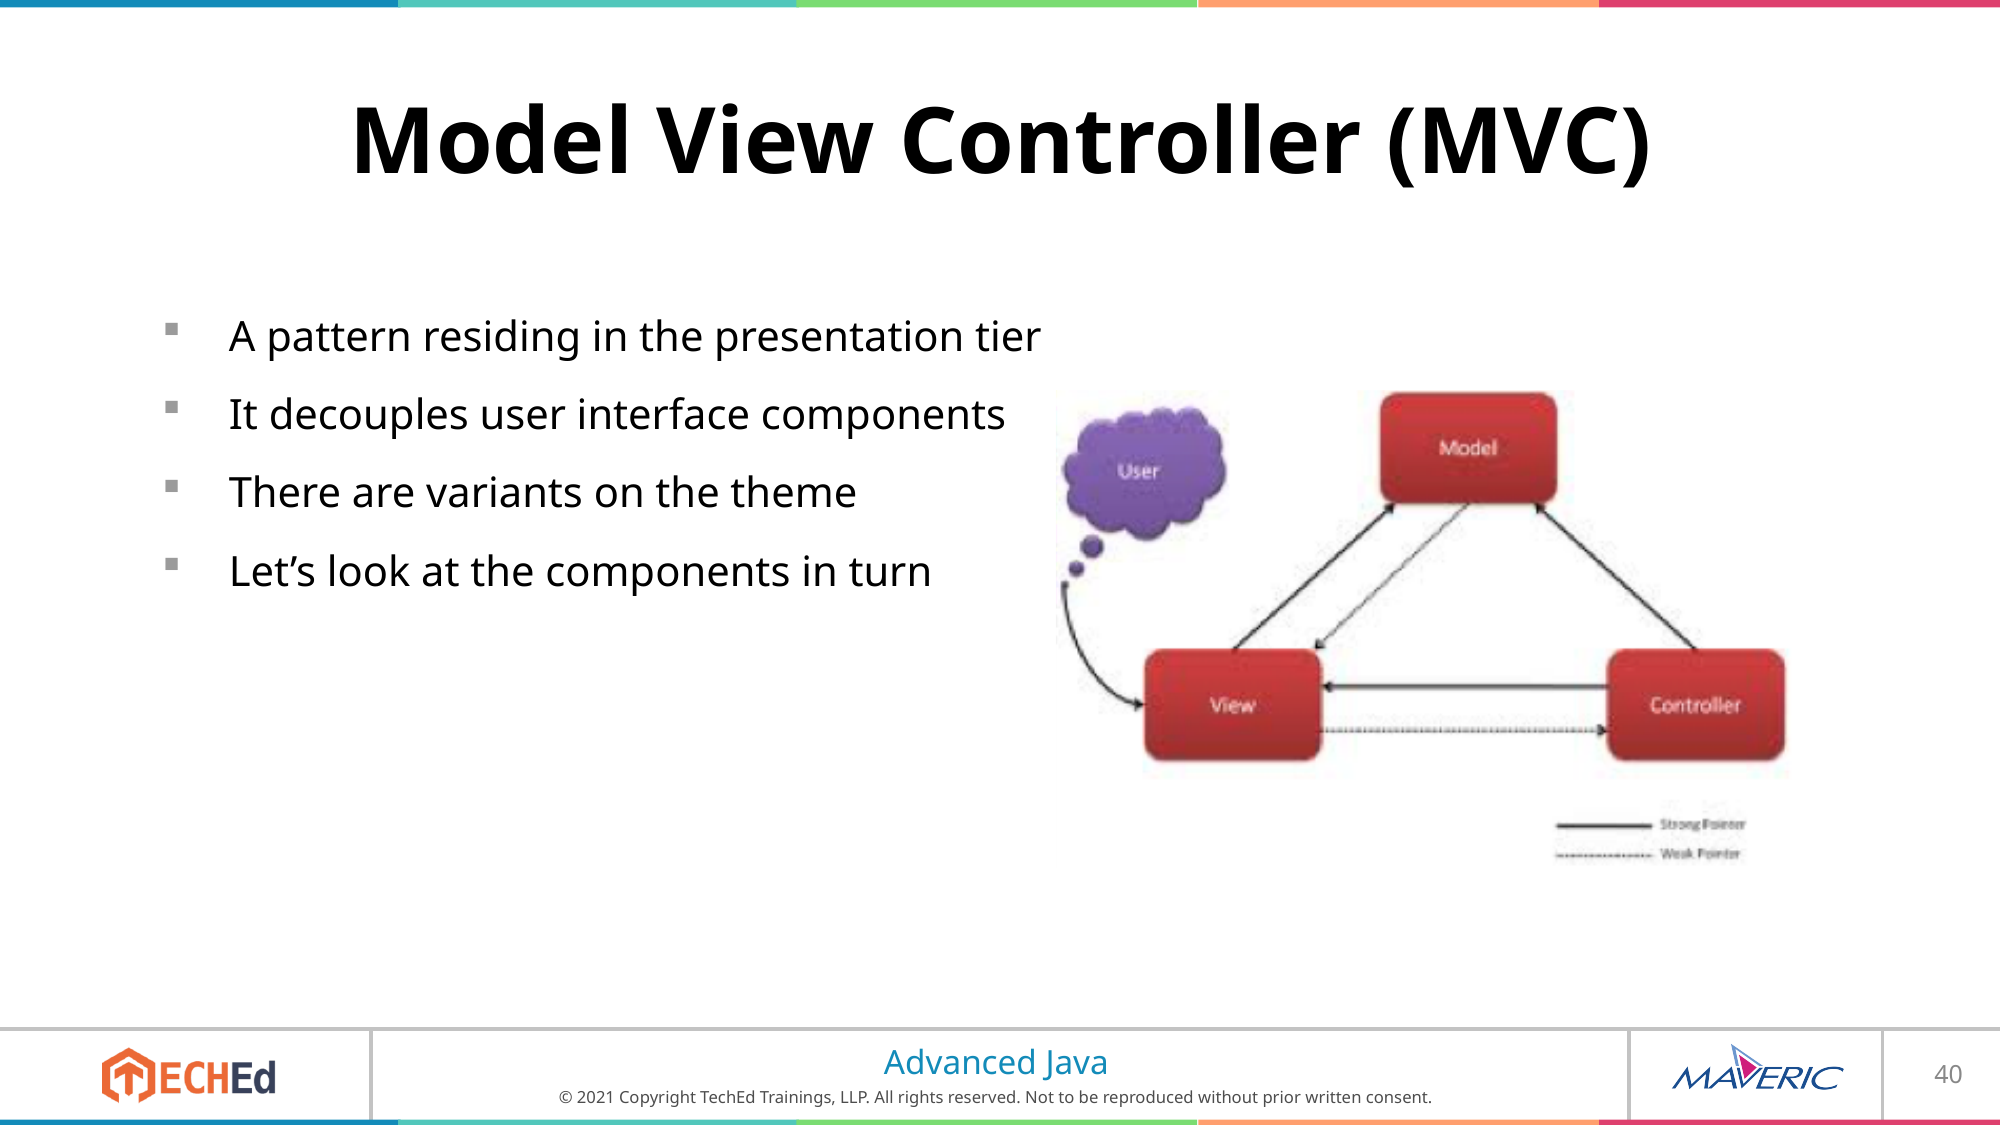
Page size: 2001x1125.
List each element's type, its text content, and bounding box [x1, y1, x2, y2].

title Model View Controller (MVC) [138, 68, 1864, 219]
picture [1055, 390, 1824, 869]
picture [102, 1047, 276, 1110]
picture [1662, 1018, 1852, 1119]
list A pattern residing in the presentation tier It decouples user interface components There are variants on the theme Let’s look at the components in turn [138, 294, 1864, 965]
